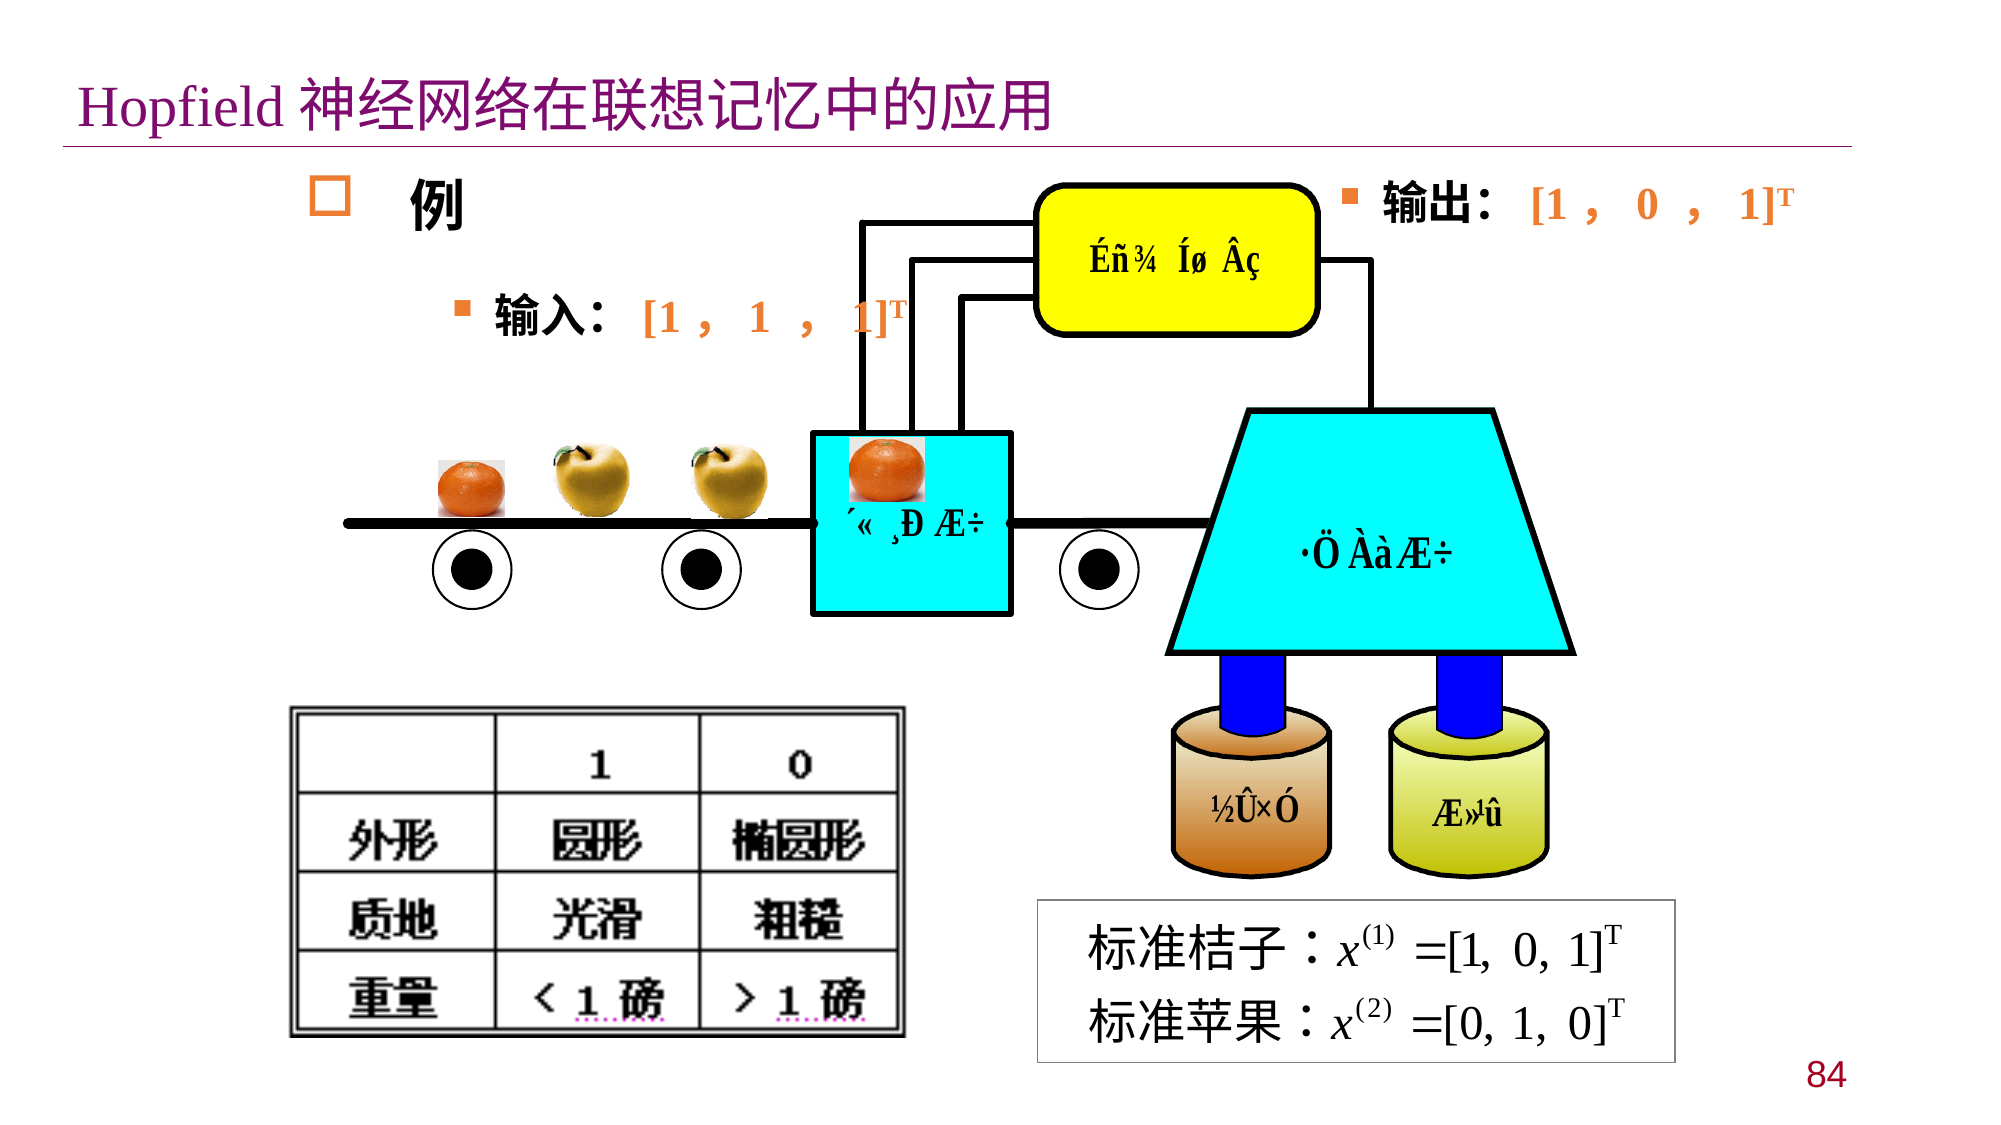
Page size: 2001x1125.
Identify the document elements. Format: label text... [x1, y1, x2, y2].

picture [274, 704, 913, 1038]
text_box Hopfield神经网络在联想记忆中的应用 [62, 60, 1350, 146]
text_box 例 [291, 148, 1709, 275]
text_box 输出：[1，0 ，1]T [1325, 162, 2000, 238]
text_box [1037, 899, 1675, 1063]
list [1081, 912, 1632, 988]
picture [849, 437, 925, 502]
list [1082, 986, 1633, 1060]
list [337, 174, 1588, 888]
slide_number 84 [1412, 1042, 1863, 1103]
